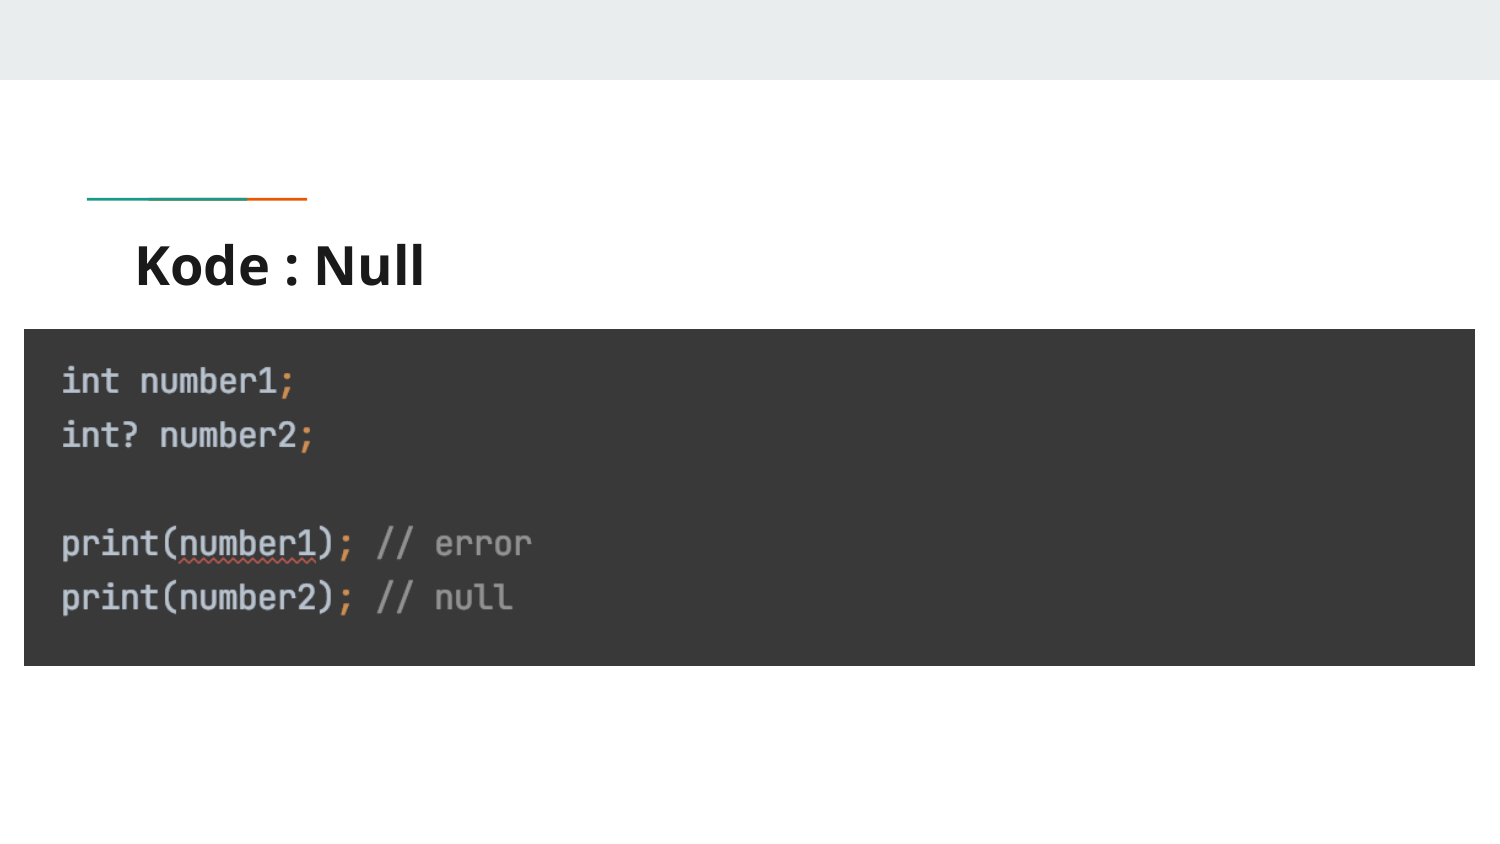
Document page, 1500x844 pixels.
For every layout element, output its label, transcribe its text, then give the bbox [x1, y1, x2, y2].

picture [24, 328, 1476, 666]
title Kode : Null [119, 216, 1381, 305]
